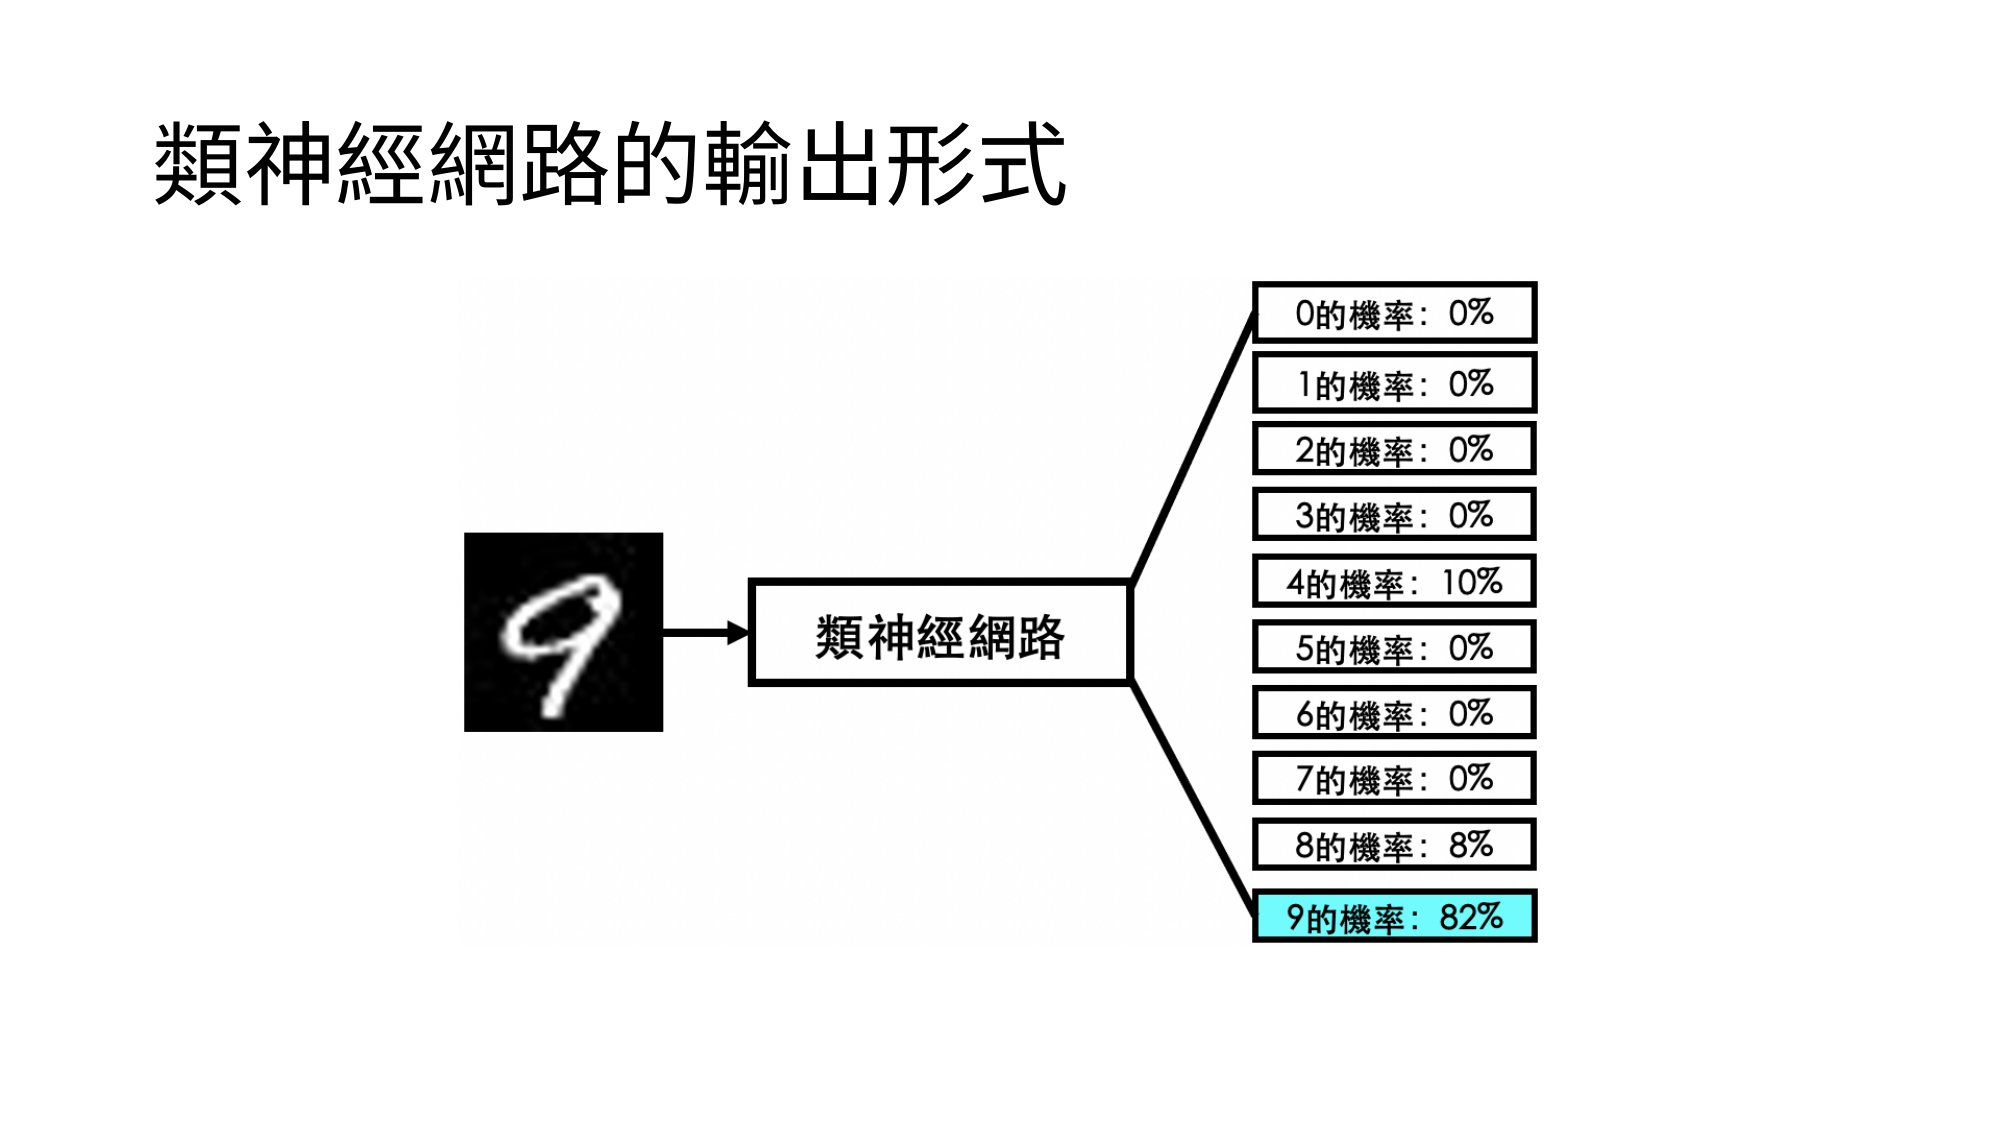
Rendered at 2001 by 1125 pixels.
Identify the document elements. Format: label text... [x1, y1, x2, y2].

title 類神經網路的輸出形式 [137, 59, 1863, 278]
picture [458, 277, 1542, 949]
